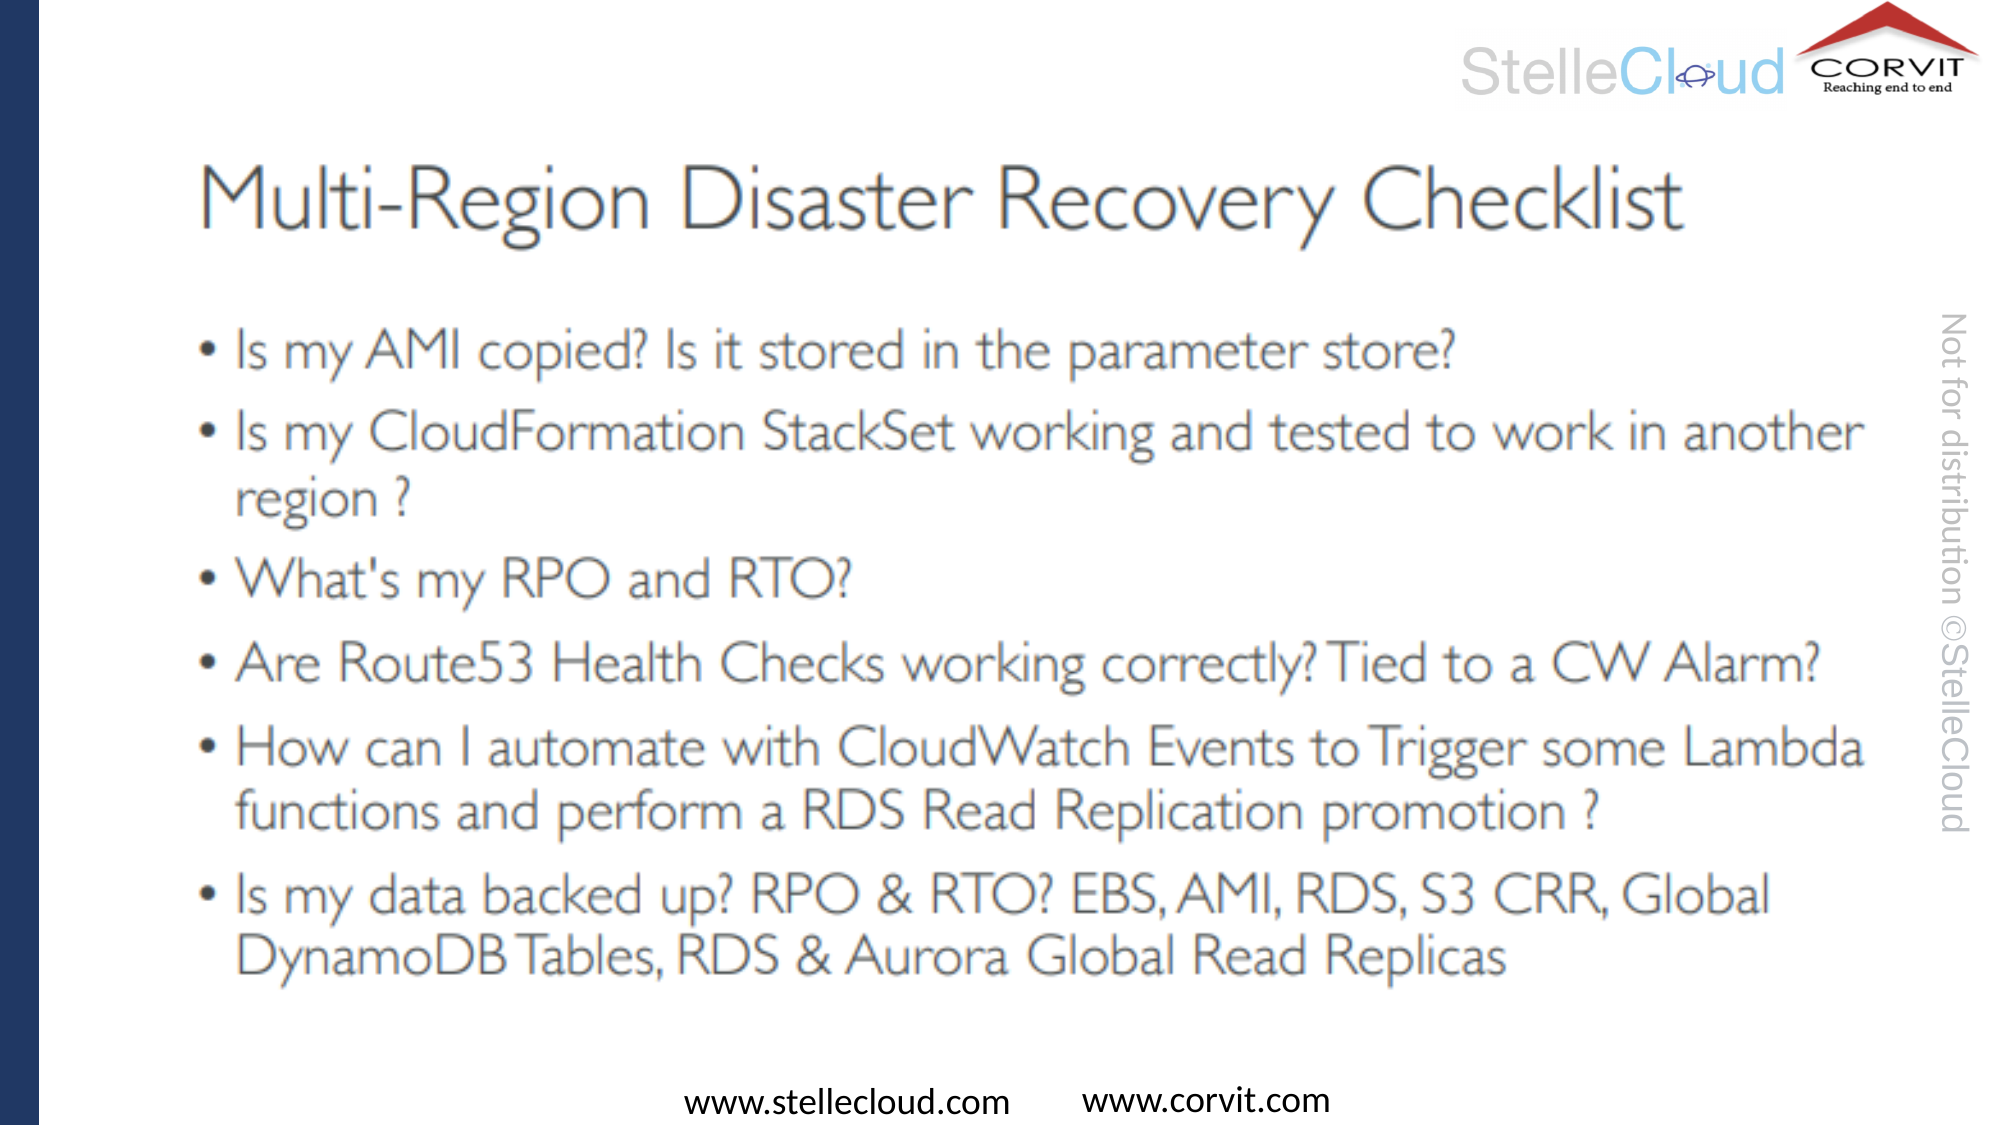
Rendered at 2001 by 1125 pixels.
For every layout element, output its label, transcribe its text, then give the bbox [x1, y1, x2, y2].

picture [1455, 0, 1988, 111]
picture [141, 135, 1906, 1013]
text_box www.stellecloud.com [669, 1069, 1027, 1125]
text_box www.corvit.com [1067, 1067, 1347, 1125]
text_box Not for distribution ⒸStelleCloud [1927, 297, 1988, 1125]
